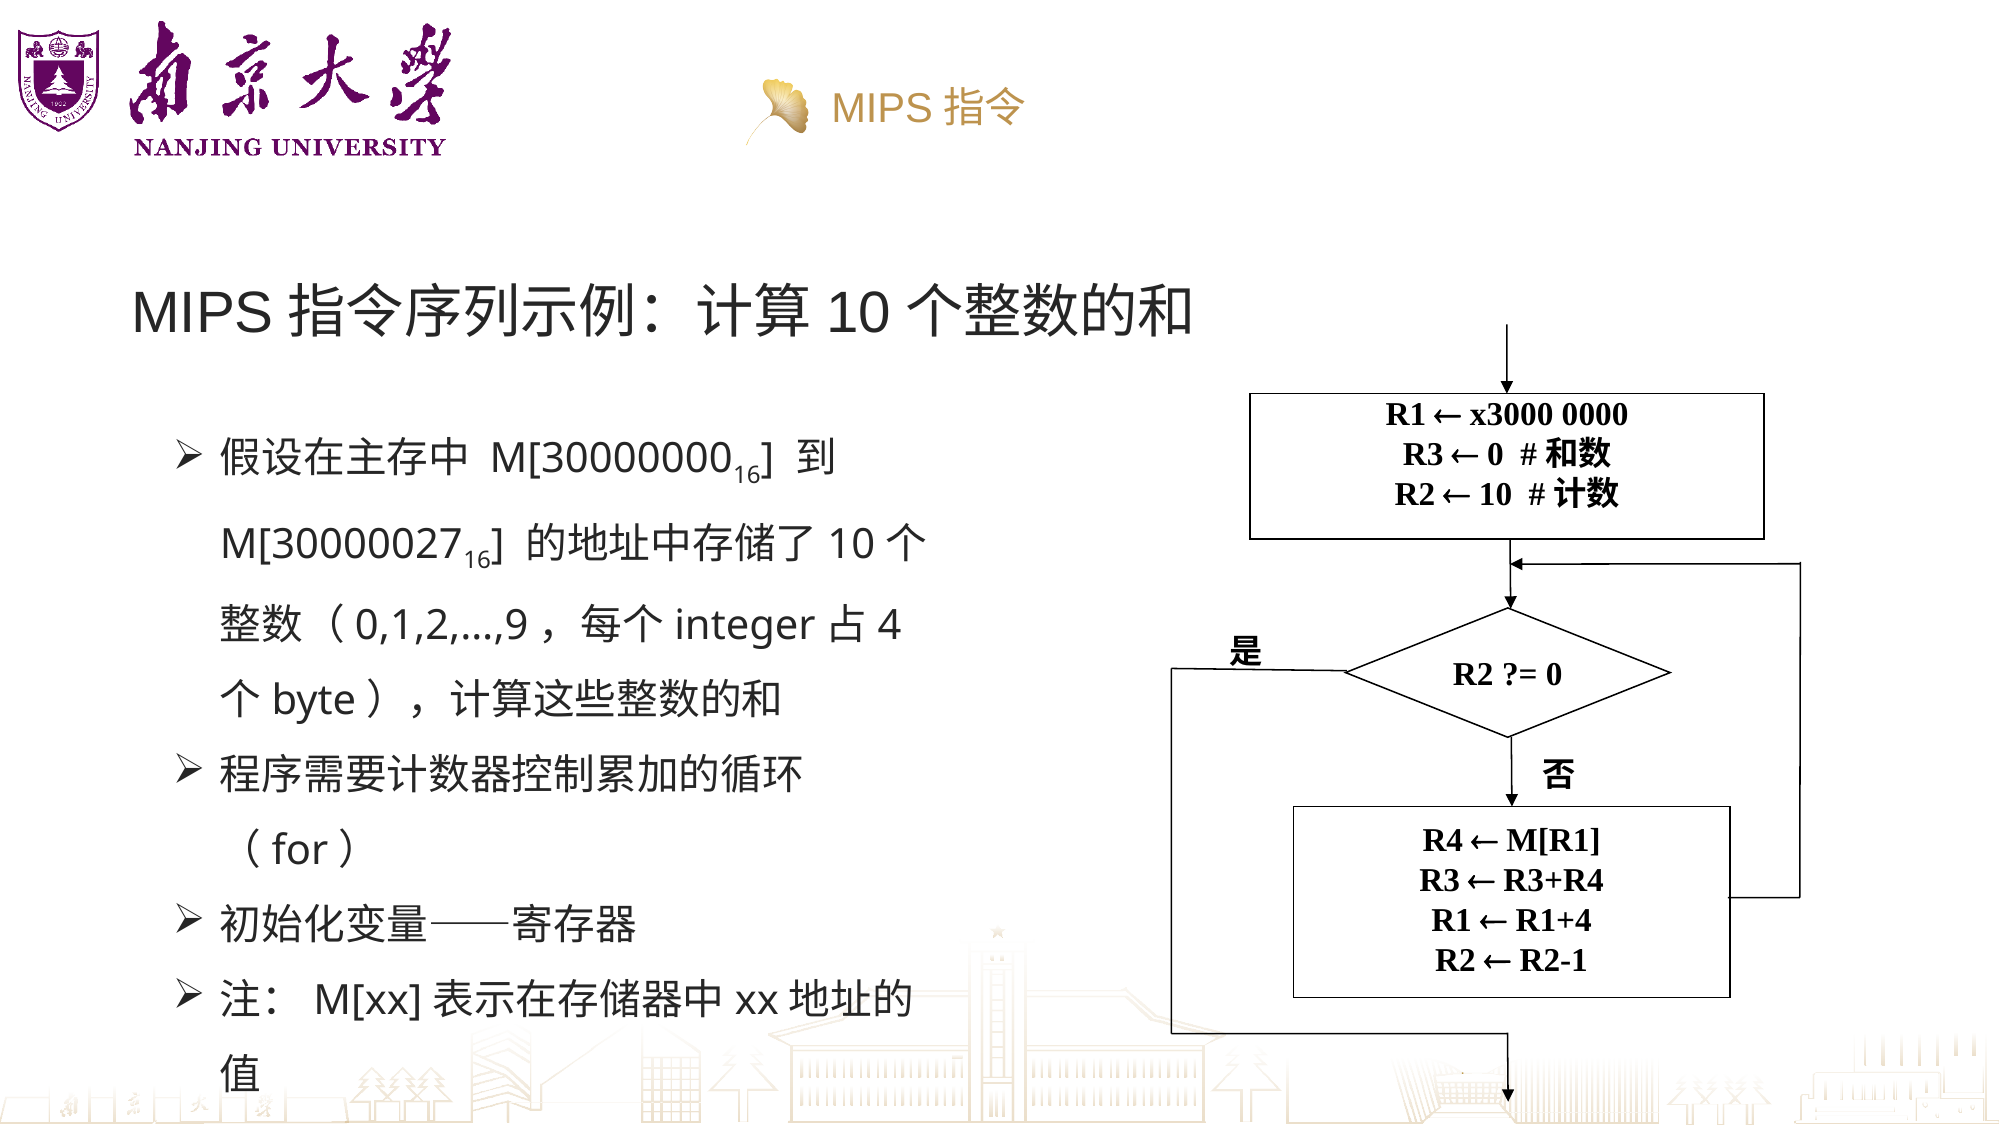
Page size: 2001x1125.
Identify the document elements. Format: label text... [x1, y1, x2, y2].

picture [731, 64, 824, 169]
text_box MIPS指令 [816, 73, 1226, 139]
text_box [116, 249, 1726, 463]
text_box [1171, 324, 1801, 1102]
picture [18, 21, 451, 160]
text_box 假设在主存中 M[3000000016] 到 M[3000002716] 的地址中存储了10个整数（0,1,2,…,9，每个integer占4个byte），计算这些整数的和 程序需要计数器控制累加的循环（for） 初始化变量——寄存器 注：M[xx]表示在存储器中xx地址的值 [158, 463, 949, 1106]
